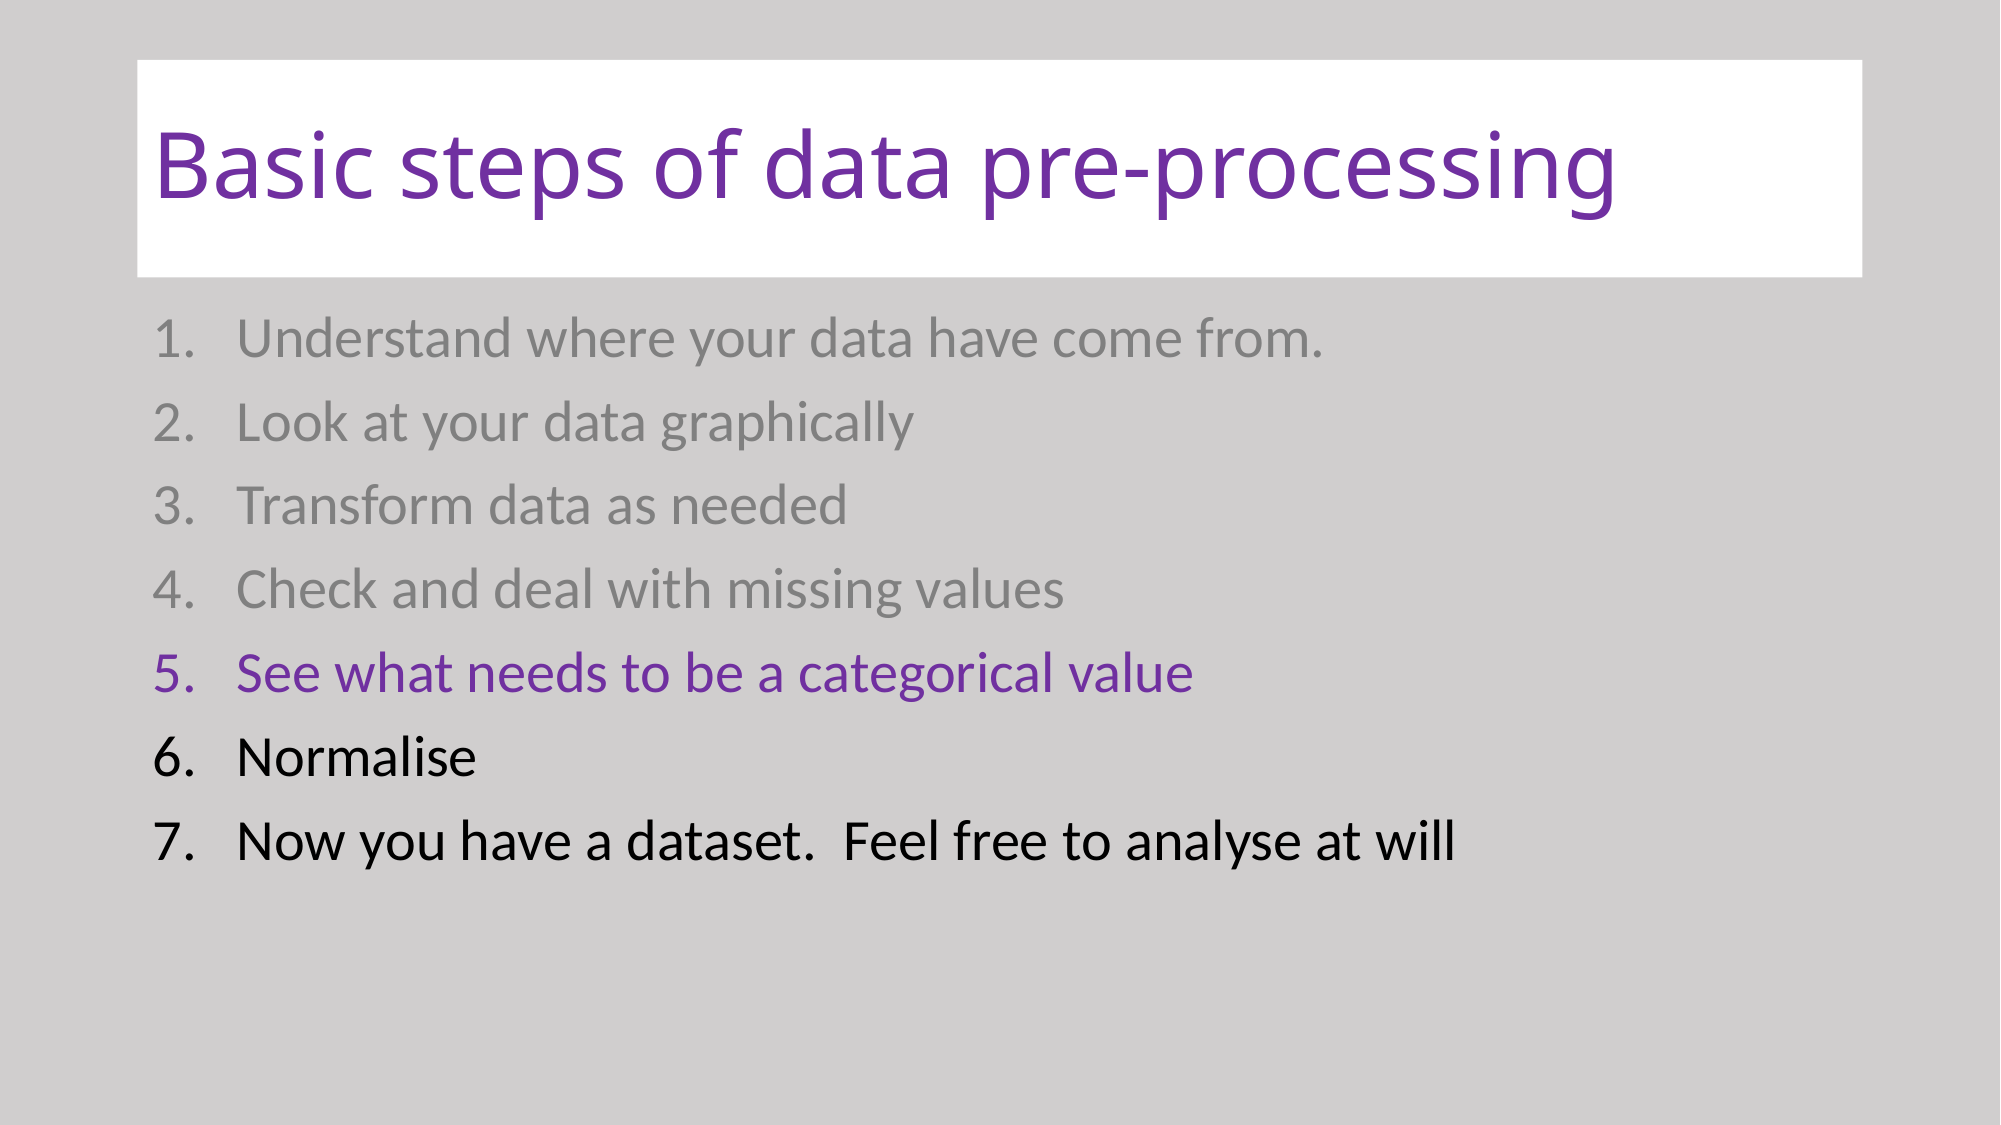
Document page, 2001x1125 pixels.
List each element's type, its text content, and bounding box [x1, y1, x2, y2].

title Basic steps of data pre-processing [137, 59, 1863, 278]
list Understand where your data have come from. Look at your data graphically Transform data as needed Check and deal with missing values See what needs to be a categorical value Normalise Now you have a dataset. Feel free to analyse at will [137, 299, 1863, 1014]
